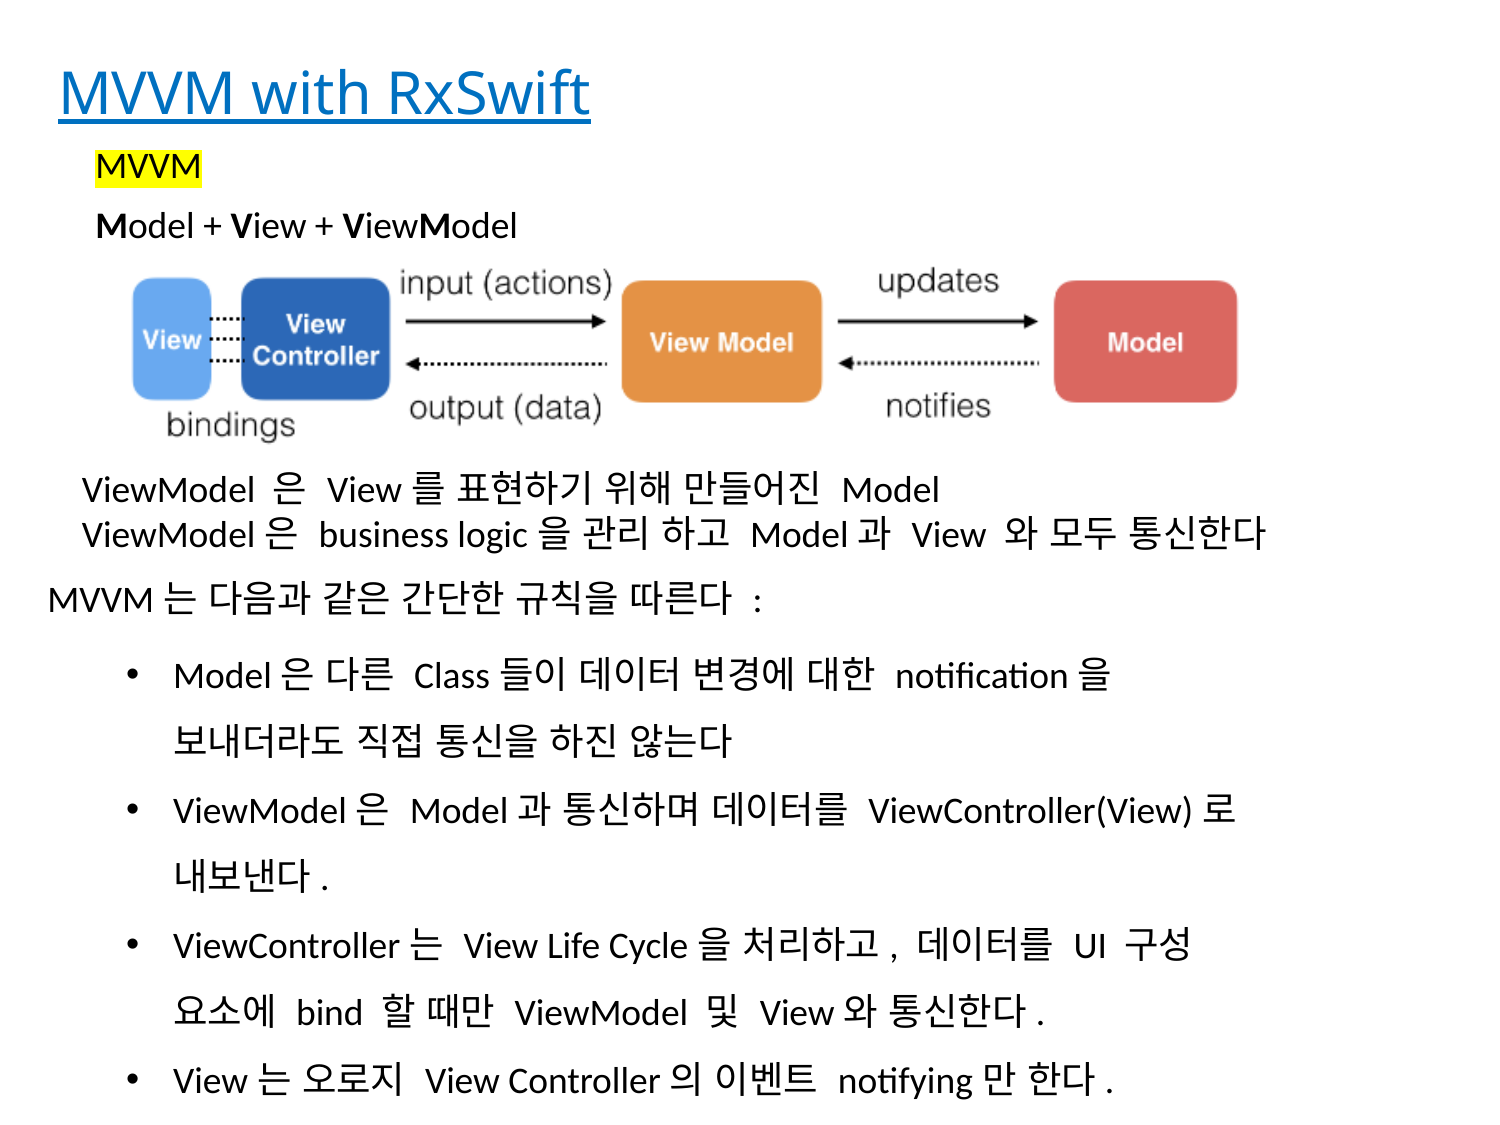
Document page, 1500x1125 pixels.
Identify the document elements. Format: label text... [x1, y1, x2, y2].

text_box ViewModel 은 View를 표현하기 위해 만들어진 Model ViewModel은 business logic을 관리 하고 Model과 View 와 모두 통신한다 [67, 457, 1408, 563]
picture [92, 234, 1272, 458]
text_box Model은 다른 Class들이 데이터 변경에 대한 notification을 보내더라도 직접 통신을 하진 않는다 ViewModel은 Model과 통신하며 데이터를 ViewController(View)로 내보낸다. ViewController는 View Life Cycle을 처리하고, 데이터를 UI 구성 요소에 bind 할 때만 ViewModel 및 View와 통신한다. View는 오로지 View Controller의 이벤트 notifying만 한다. [111, 620, 1279, 1109]
text_box MVVM with RxSwift [46, 37, 1408, 134]
text_box MVVM [80, 133, 446, 193]
text_box MVVM는 다음과 같은 간단한 규칙을 따른다 : [32, 567, 1374, 673]
text_box Model + View + ViewModel [80, 193, 1235, 254]
